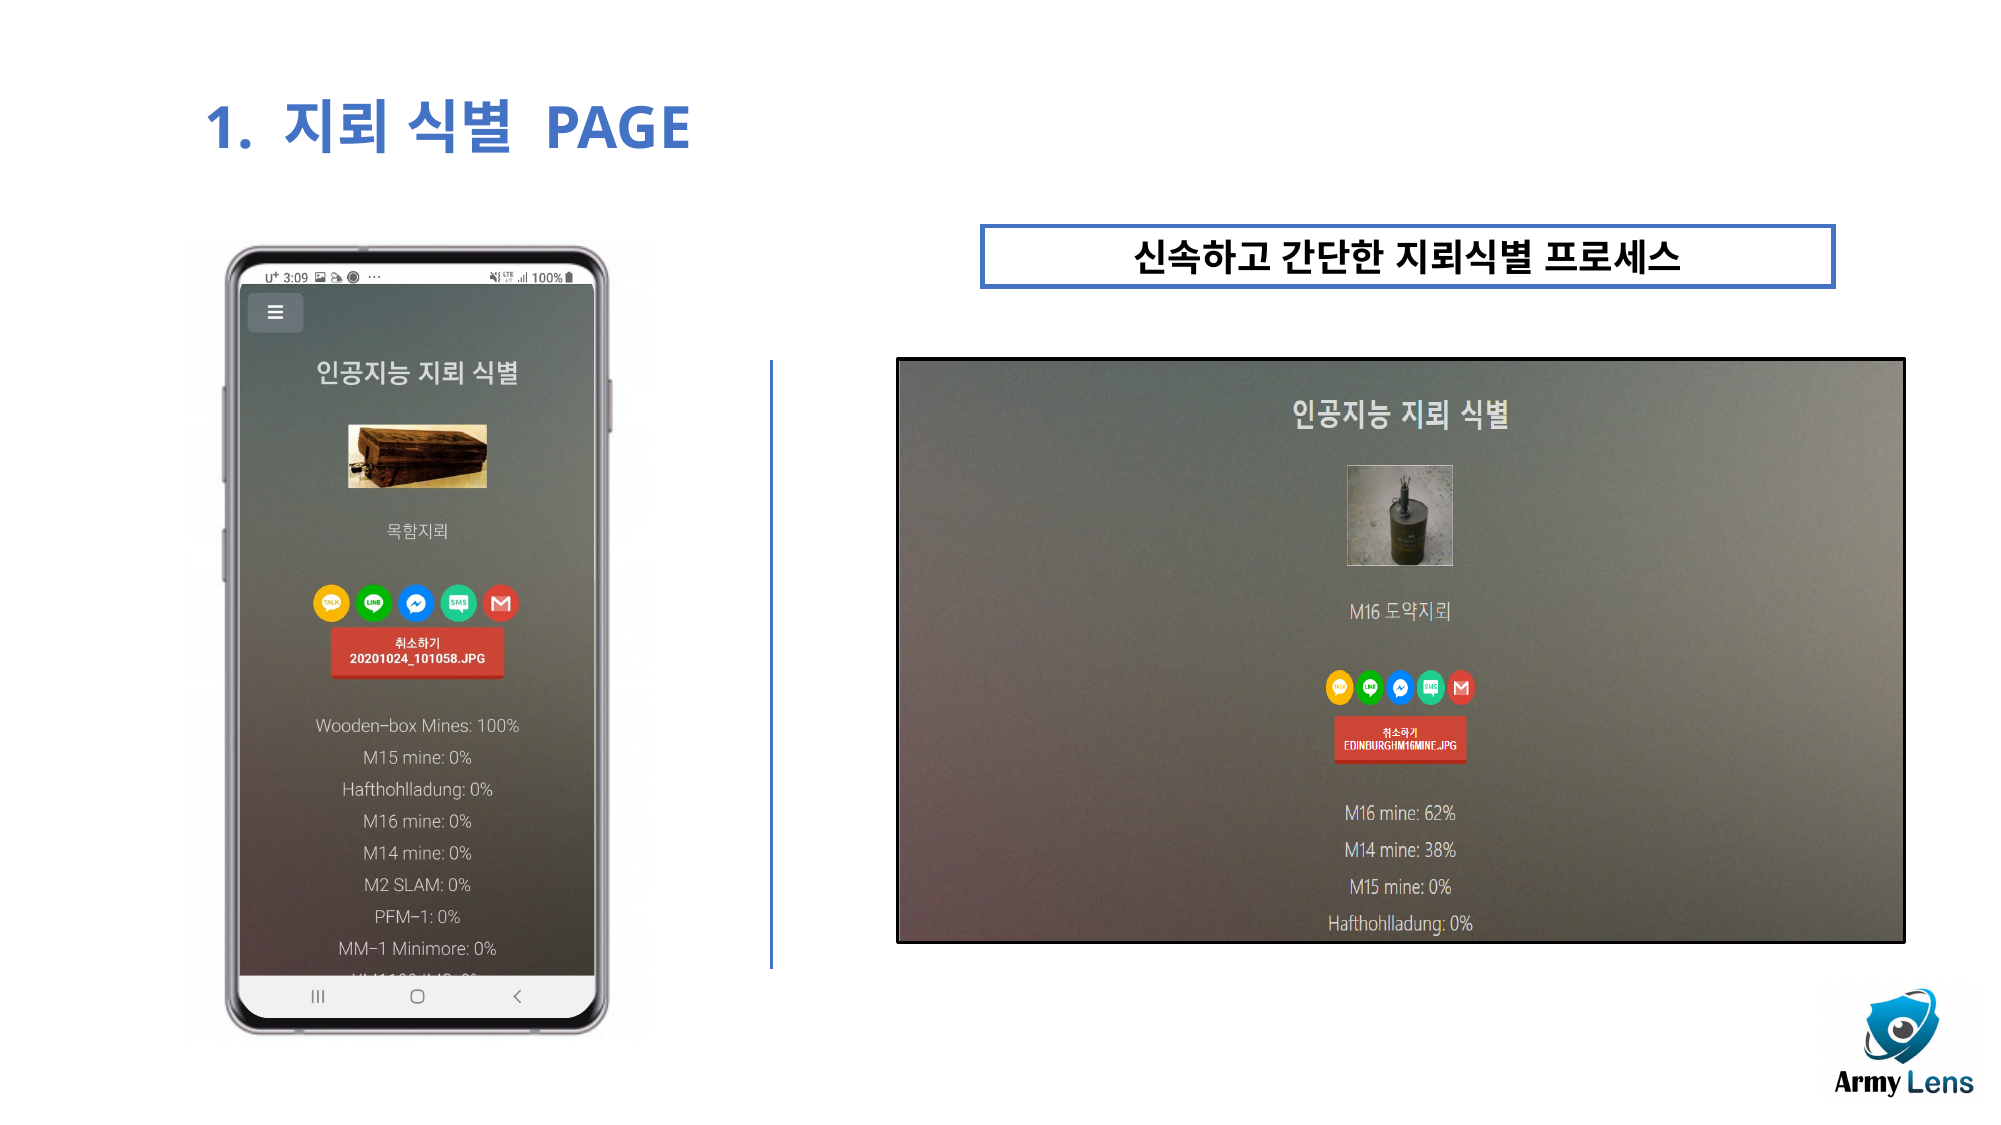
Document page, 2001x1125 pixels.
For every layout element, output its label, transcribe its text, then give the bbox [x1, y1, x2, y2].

picture [899, 360, 1904, 942]
text_box 1. 지뢰 식별 PAGE [105, 94, 791, 157]
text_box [183, 240, 651, 1044]
text_box 신속하고 간단한 지뢰식별 프로세스 [982, 225, 1834, 287]
picture [1816, 975, 1981, 1105]
